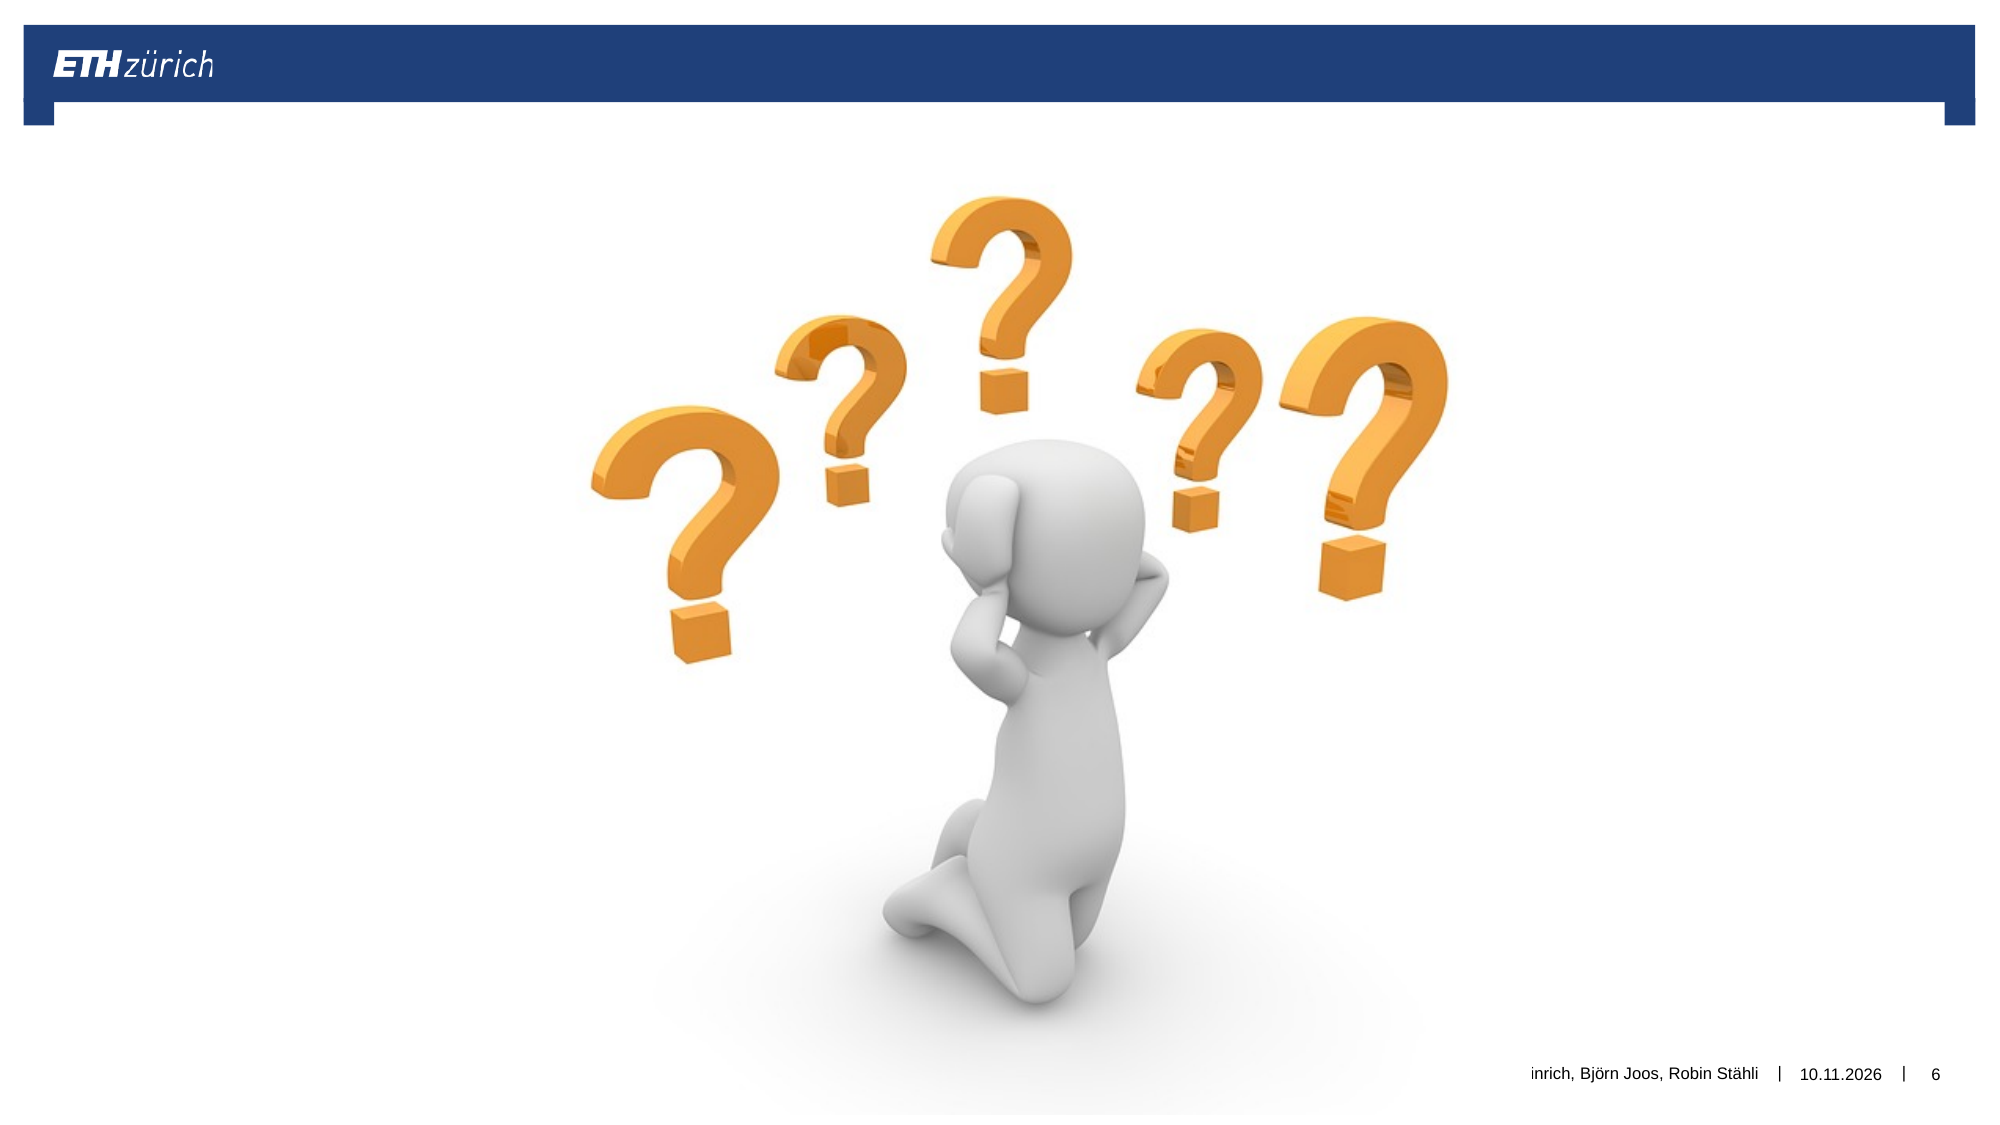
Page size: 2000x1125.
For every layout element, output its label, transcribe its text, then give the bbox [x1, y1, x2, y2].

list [526, 110, 1532, 1116]
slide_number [1790, 1034, 1892, 1112]
slide_number 6 [1906, 1034, 1966, 1112]
footer Varin Buff, Gian-Andrea Heinrich, Björn Joos, Robin Stähli [1536, 1034, 1760, 1111]
